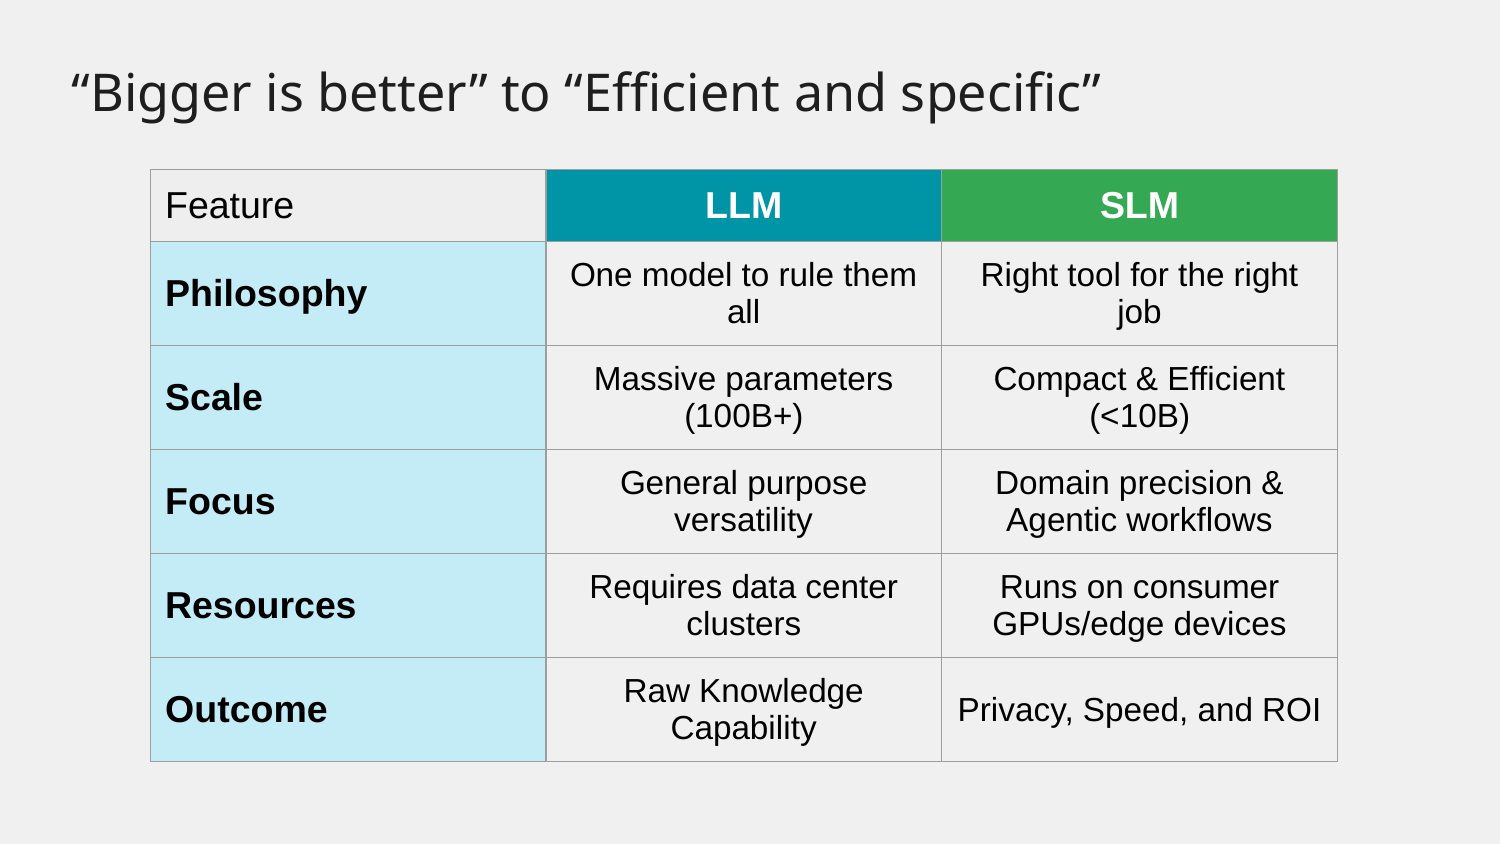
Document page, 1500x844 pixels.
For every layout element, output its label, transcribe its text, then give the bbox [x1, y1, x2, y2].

table_cell Massive parameters (100B+) [547, 346, 941, 449]
table_cell Runs on consumer GPUs/edge devices [942, 554, 1337, 657]
table_cell Focus [151, 450, 545, 553]
table_cell Outcome [151, 658, 545, 761]
table_cell Requires data center clusters [547, 554, 941, 657]
text_box “Bigger is better” to “Efficient and specific” [41, 40, 1338, 142]
table_cell Compact & Efficient (<10B) [942, 346, 1337, 449]
table_header Feature [151, 170, 545, 241]
table_cell General purpose versatility [547, 450, 941, 553]
table_header SLM [942, 170, 1337, 241]
table_cell Privacy, Speed, and ROI [942, 658, 1337, 761]
table_cell Domain precision & Agentic workflows [942, 450, 1337, 553]
table_cell Right tool for the right job [942, 242, 1337, 345]
table_cell One model to rule them all [547, 242, 941, 345]
table_cell Philosophy [151, 242, 545, 345]
table_cell Resources [151, 554, 545, 657]
table_cell Scale [151, 346, 545, 449]
table_header LLM [547, 170, 941, 241]
table_cell Raw Knowledge Capability [547, 658, 941, 761]
